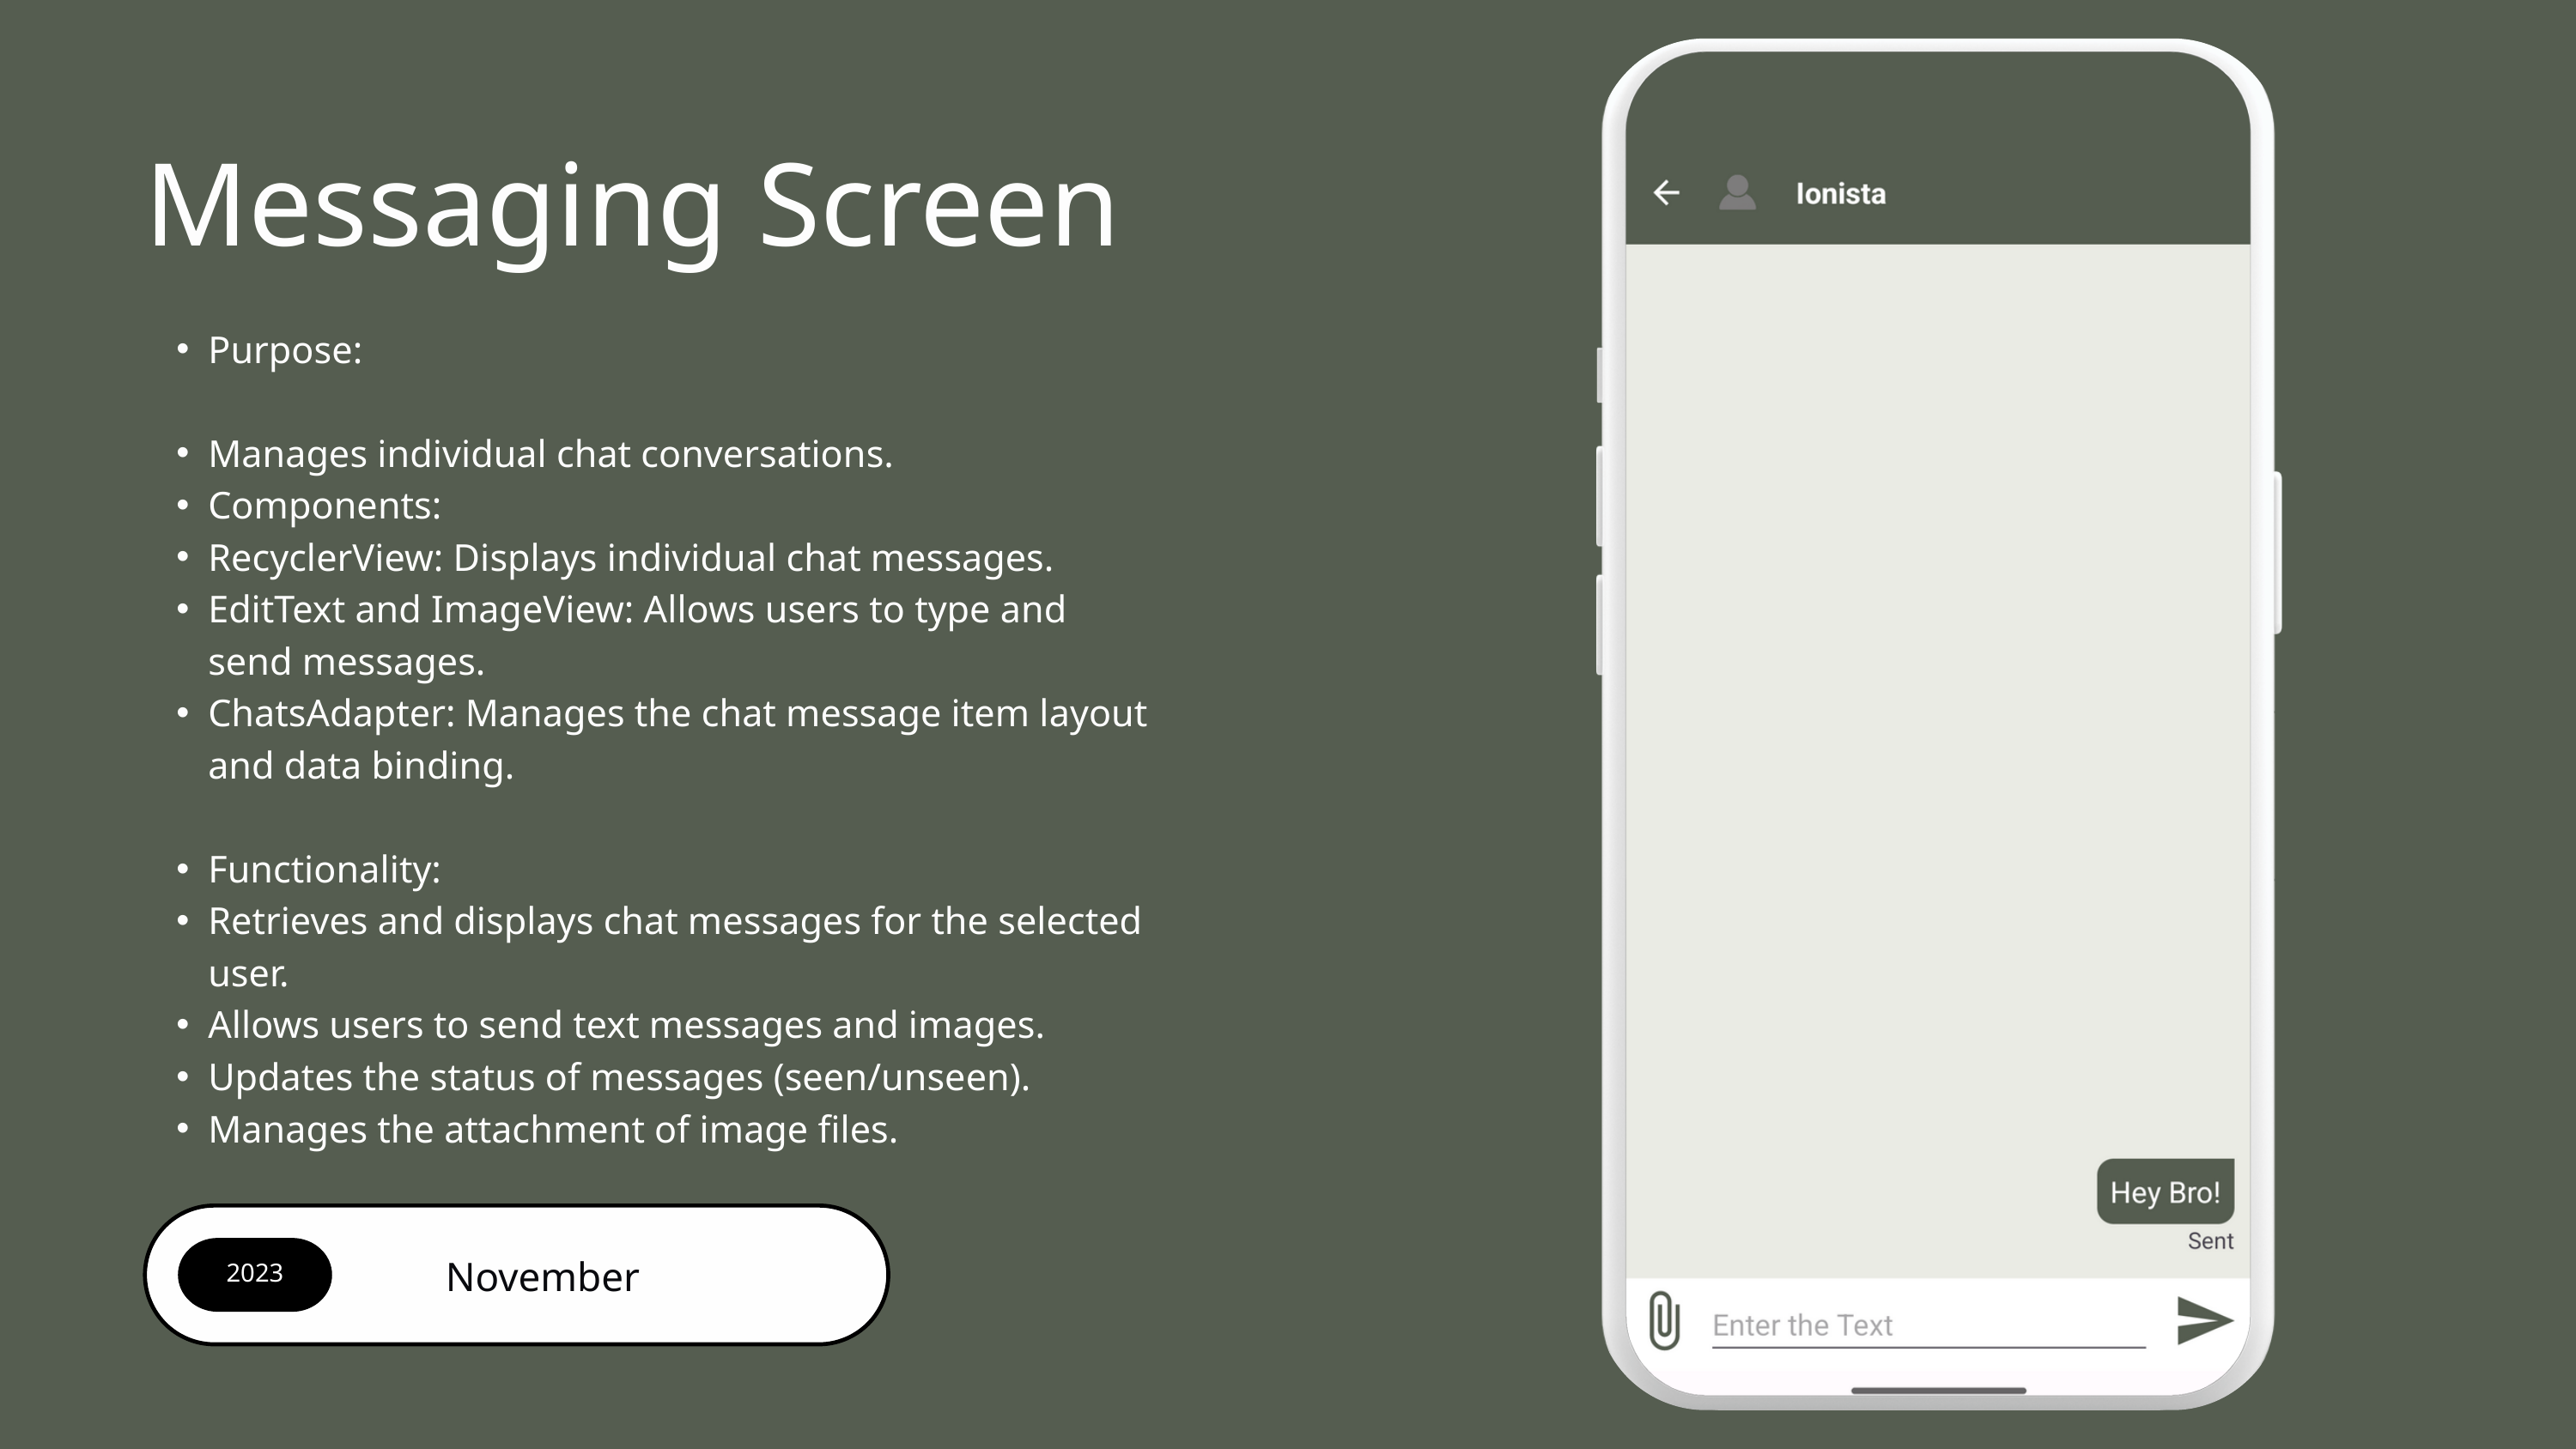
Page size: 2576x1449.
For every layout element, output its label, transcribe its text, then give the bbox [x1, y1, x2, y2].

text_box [177, 1237, 332, 1313]
text_box Messaging Screen [144, 131, 1151, 270]
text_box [1595, 38, 2282, 1410]
text_box Purpose: Manages individual chat conversations. Components: RecyclerView: Displays individual chat messages. EditText and ImageView: Allows users to type and send messages. ChatsAdapter: Manages the chat message item layout and data binding. Functionality: Retrieves and displays chat messages for the selected user. Allows users to send text messages and images. Updates the status of messages (seen/unseen). Manages the attachment of image files. [144, 318, 1151, 1203]
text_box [144, 1205, 889, 1345]
